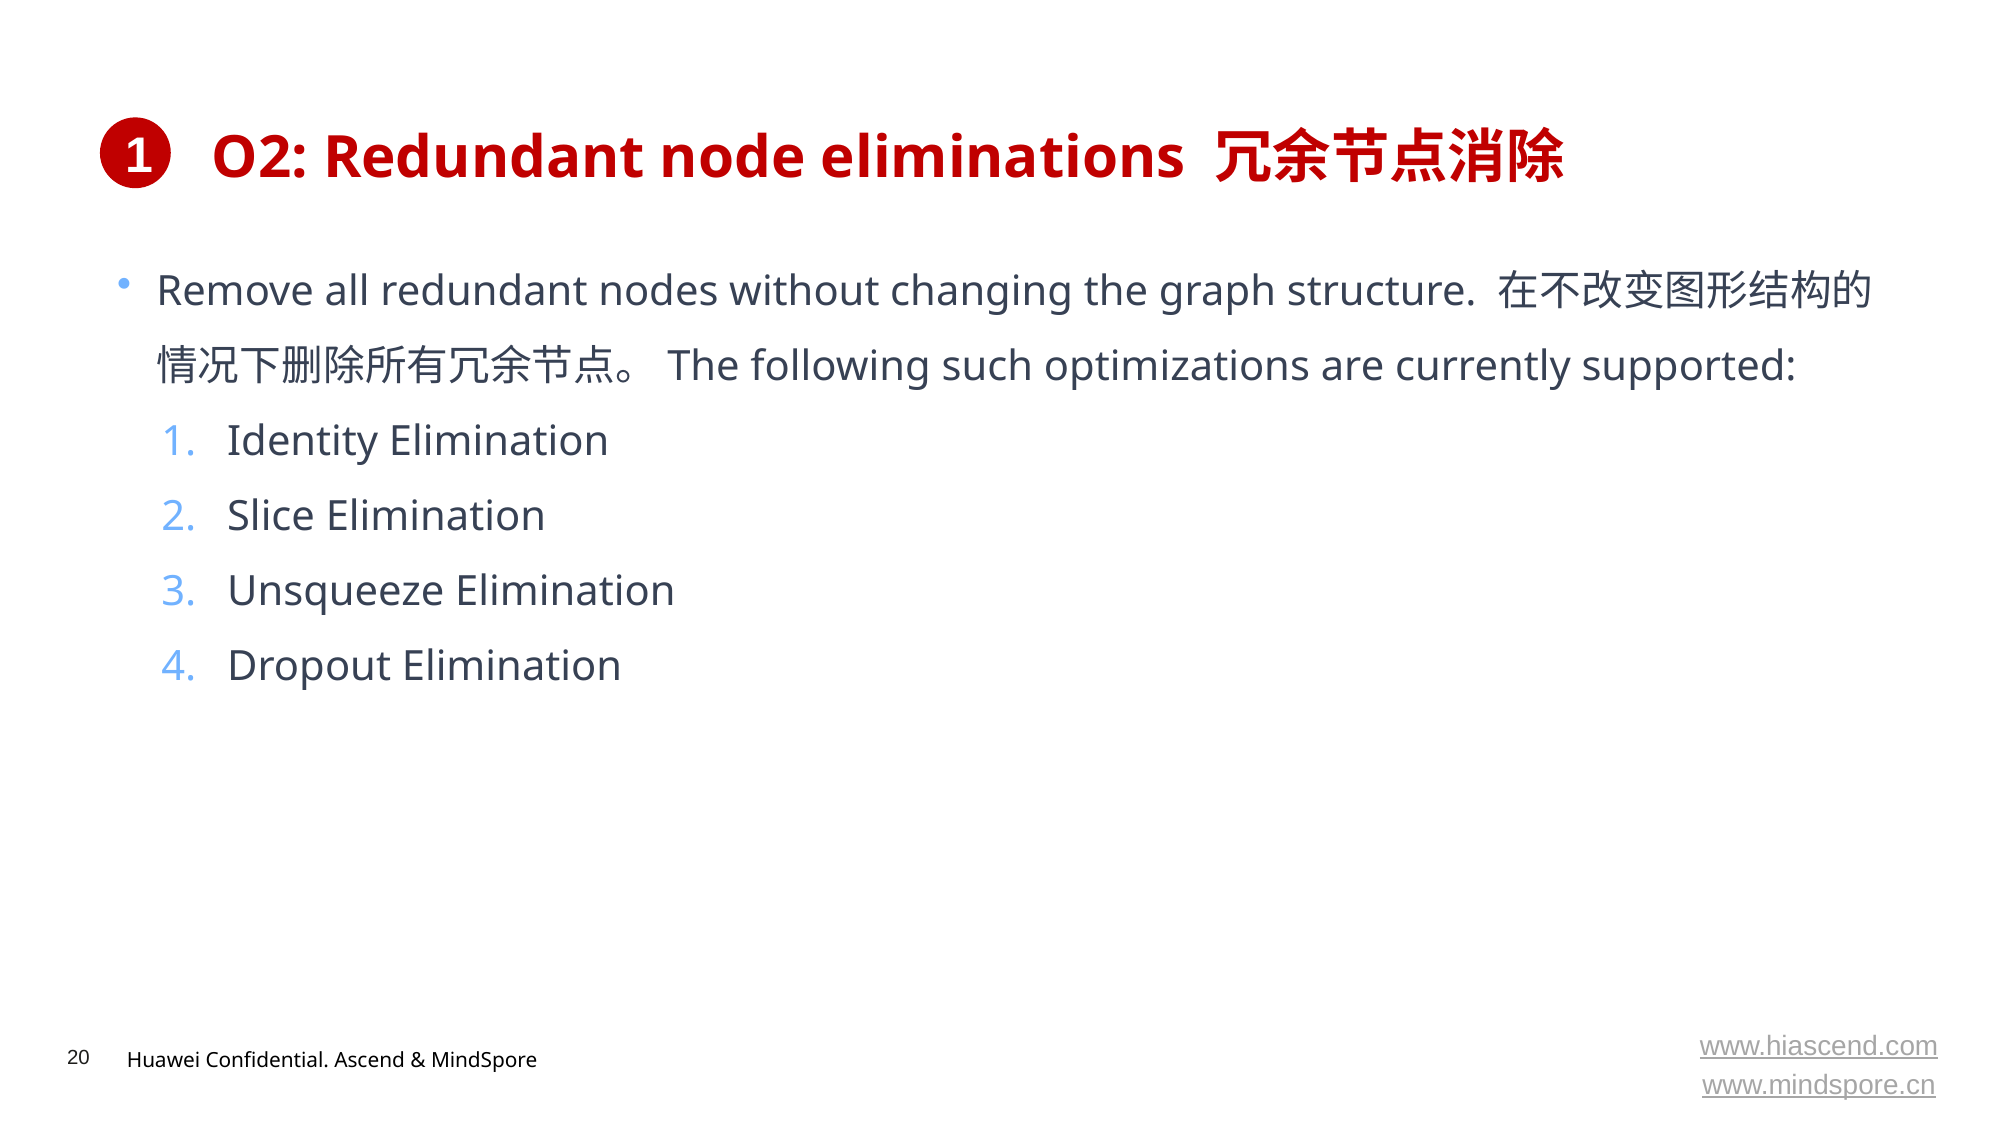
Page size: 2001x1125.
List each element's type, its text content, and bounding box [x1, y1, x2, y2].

title O2: Redundant node eliminations 冗余节点消除 [197, 111, 1901, 209]
list Remove all redundant nodes without changing the graph structure. 在不改变图形结构的情况下删除所有冗余节点。The following such optimizations are currently supported: Identity Elimination Slice Elimination Unsqueeze Elimination Dropout Elimination [102, 231, 1901, 988]
text_box 1 [99, 117, 171, 189]
